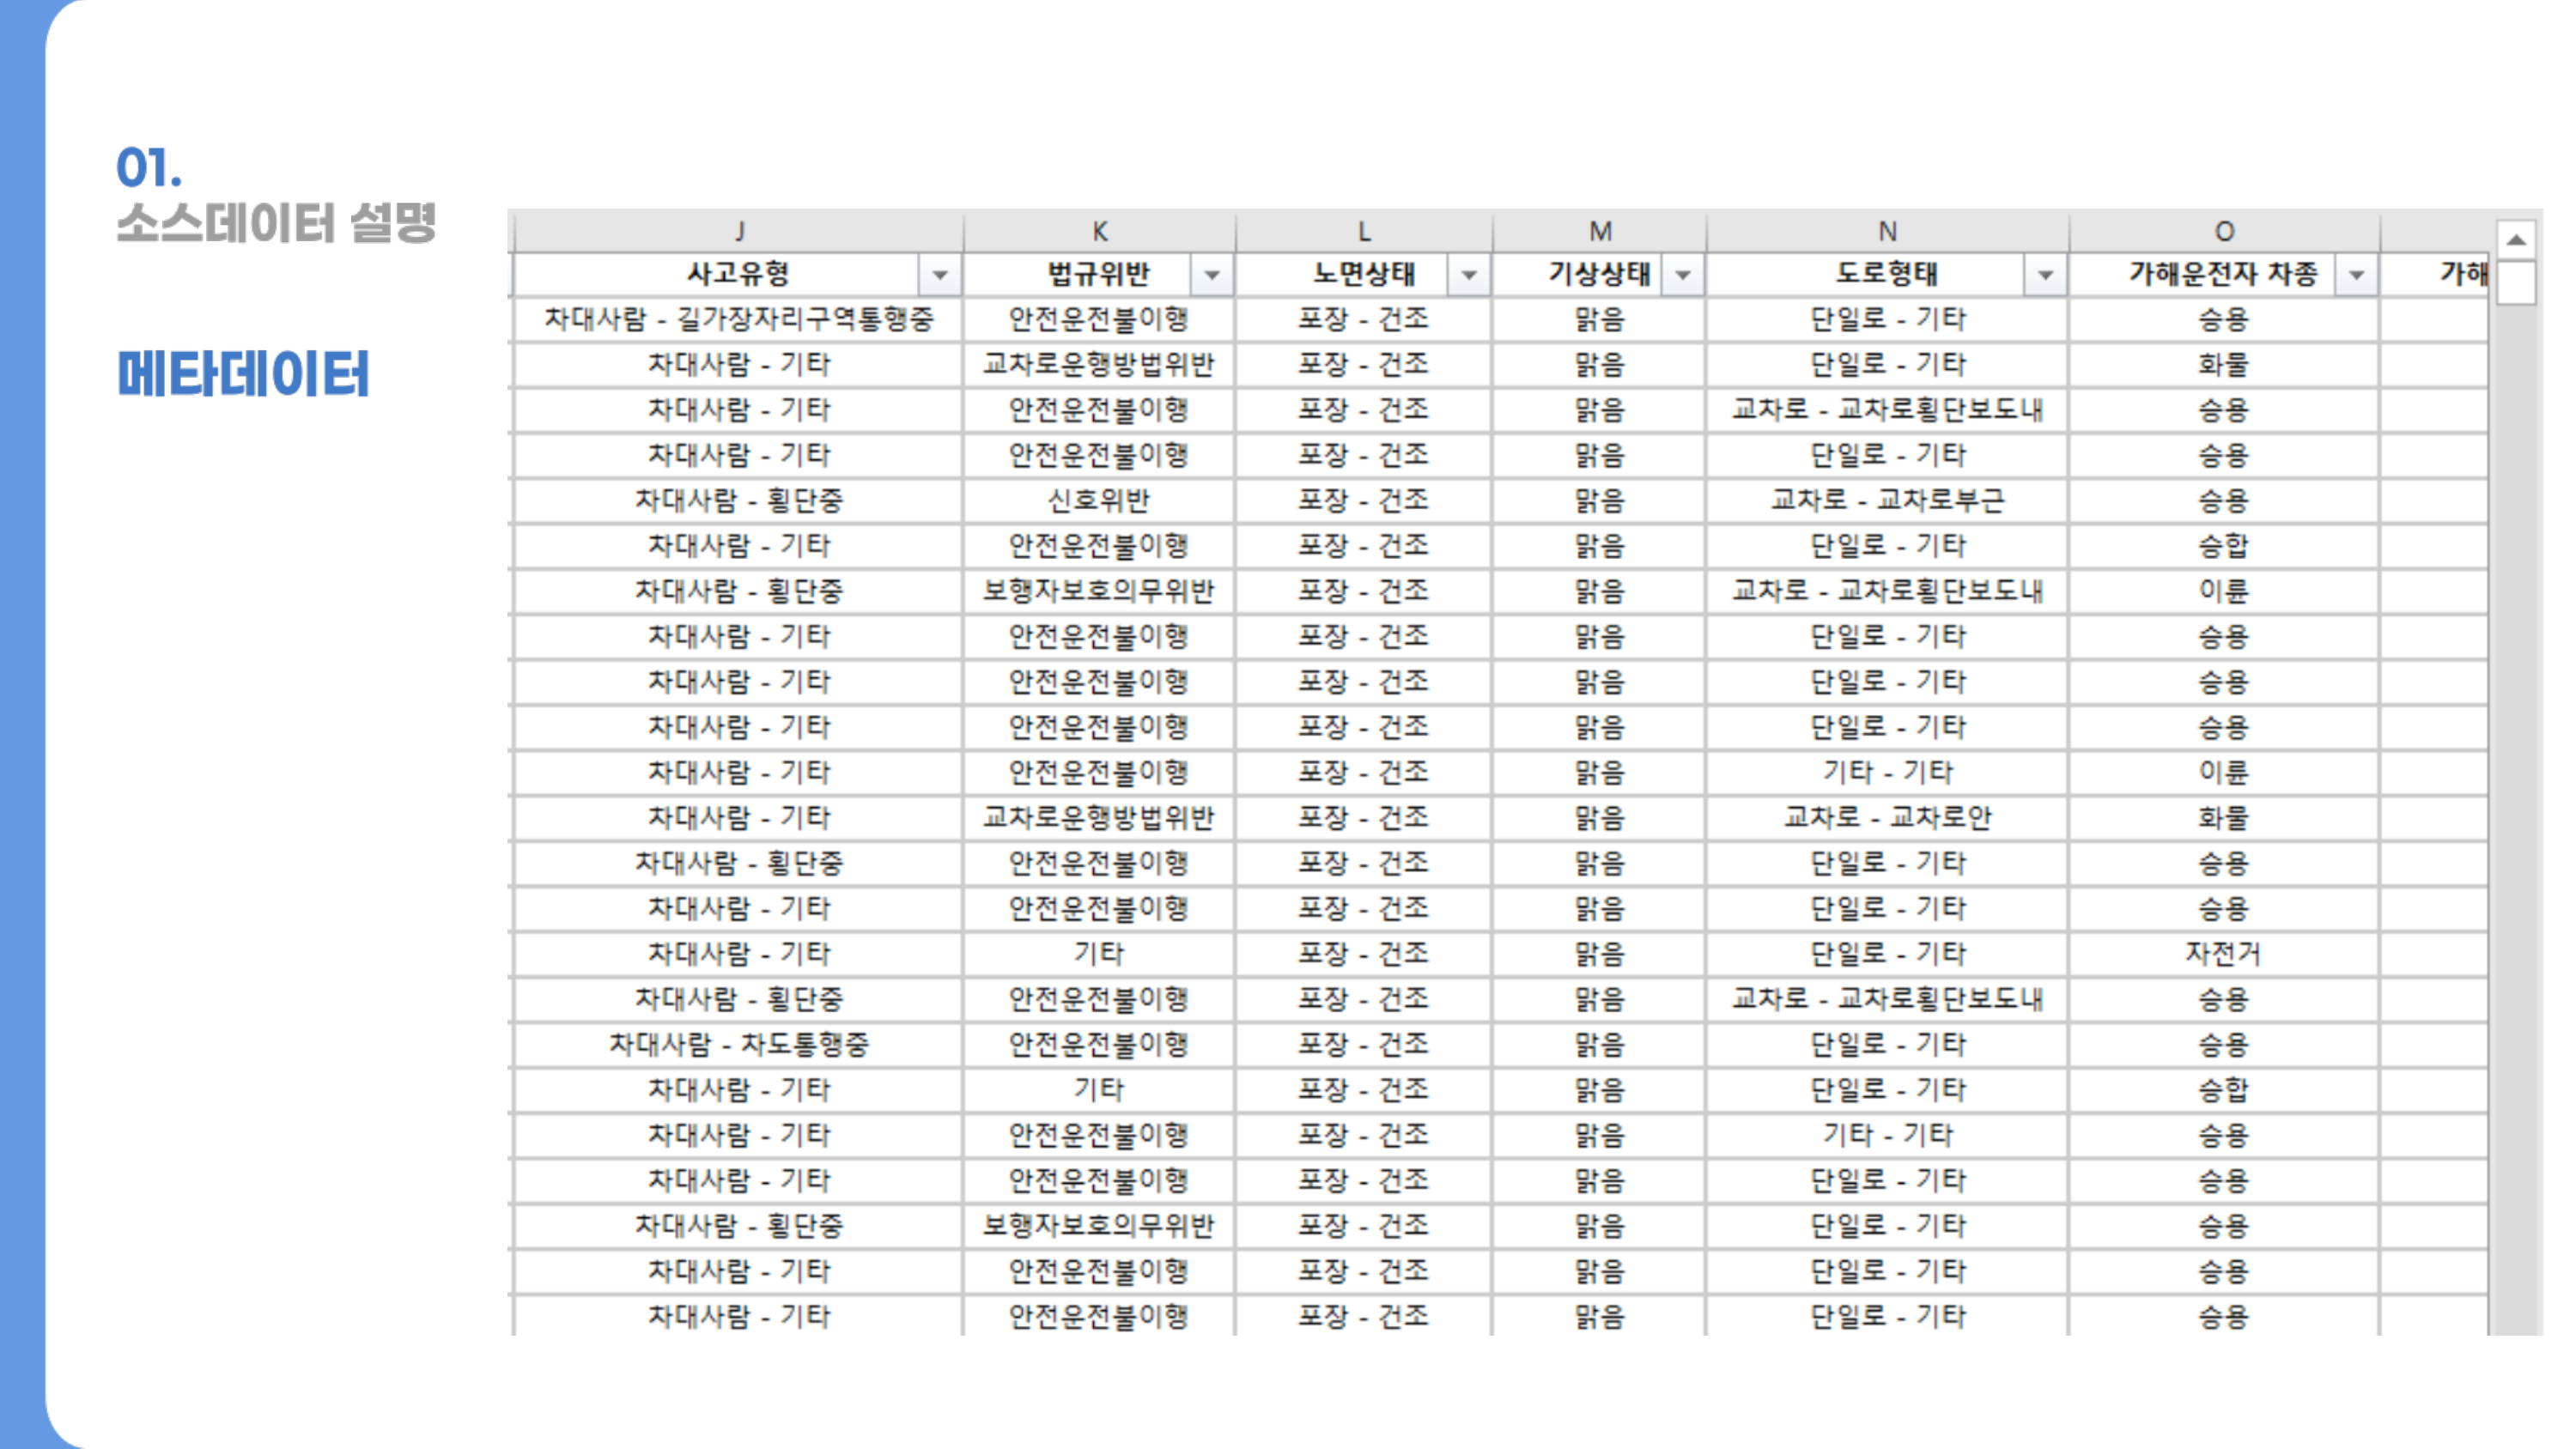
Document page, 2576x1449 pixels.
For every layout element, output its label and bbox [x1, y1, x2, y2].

text_box [0, 0, 88, 1449]
text_box [507, 209, 2555, 1336]
picture [107, 333, 397, 441]
picture [109, 132, 461, 282]
